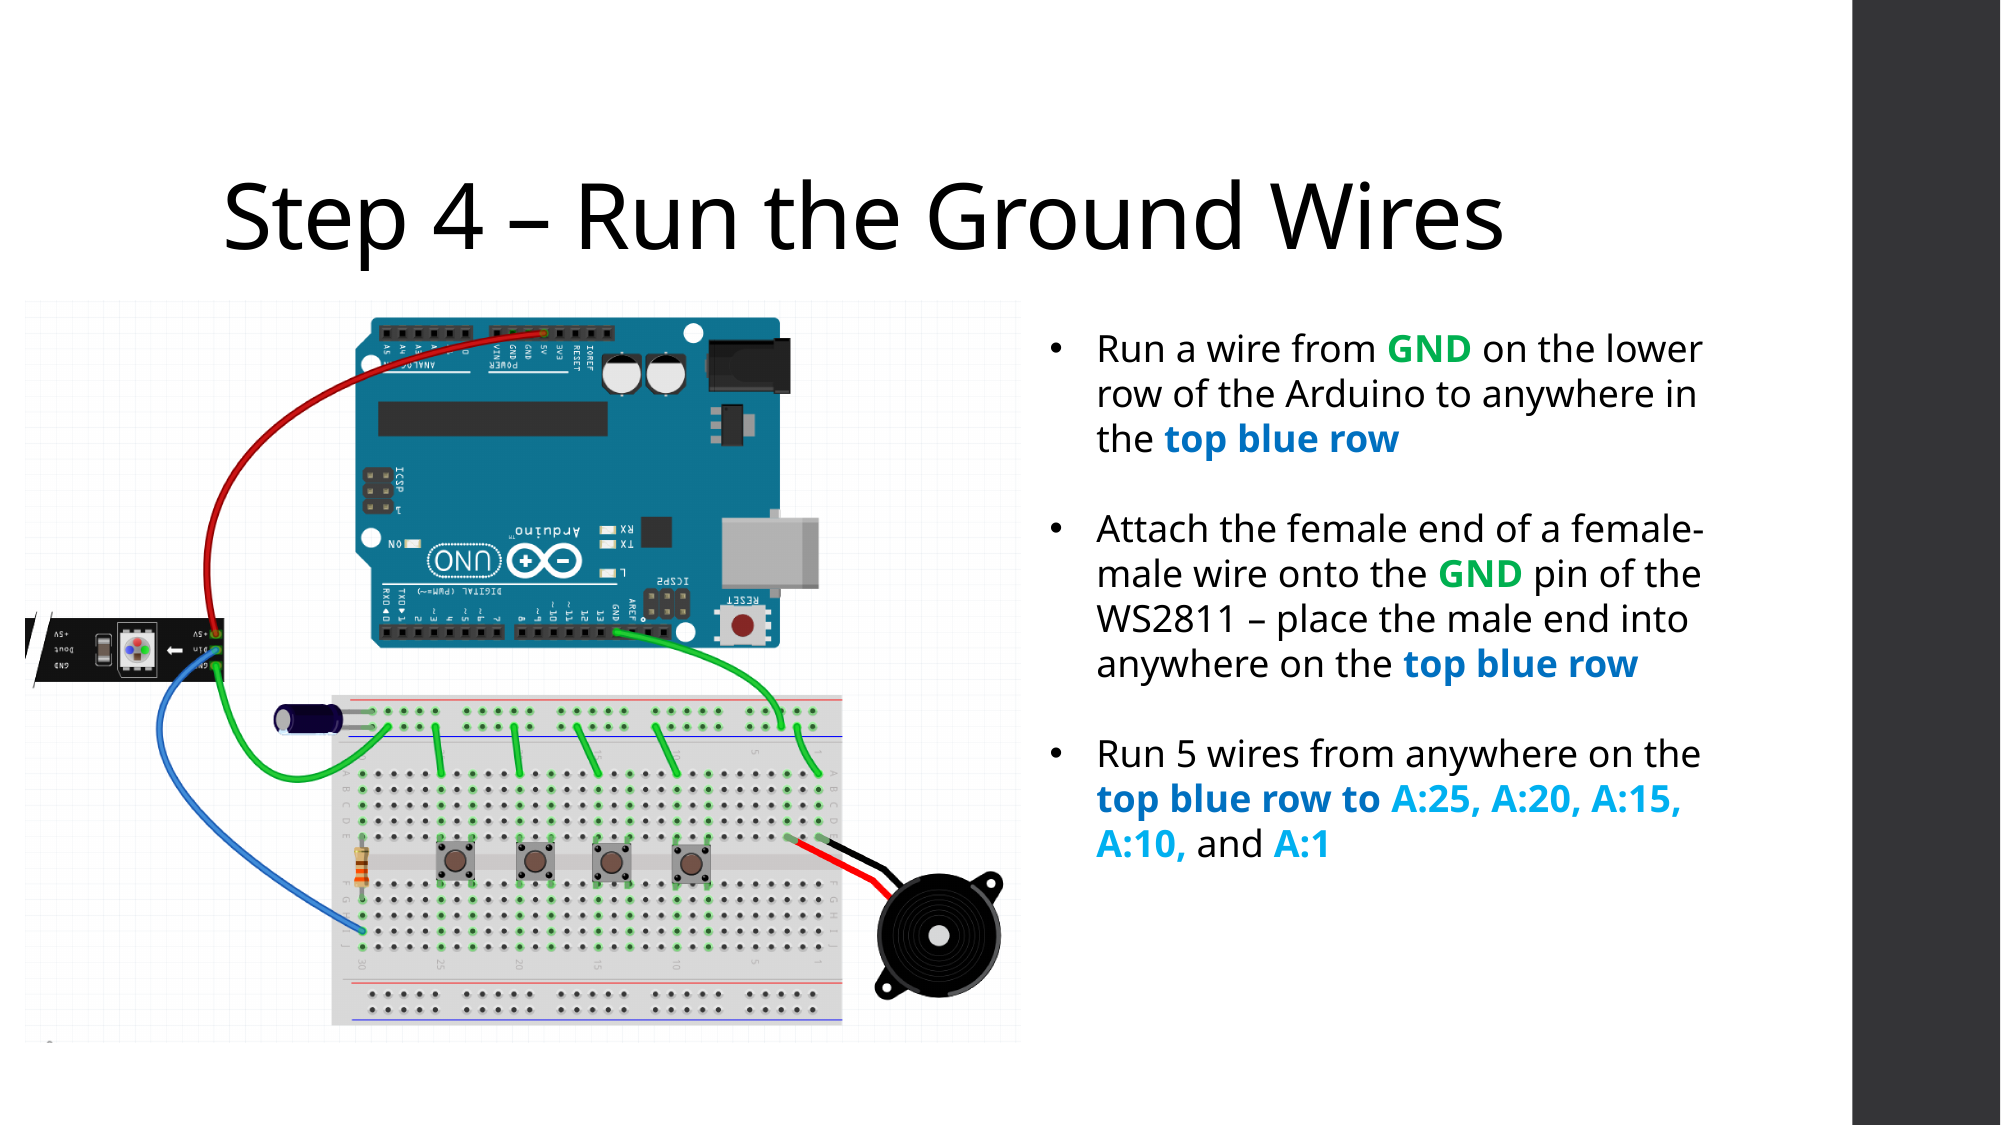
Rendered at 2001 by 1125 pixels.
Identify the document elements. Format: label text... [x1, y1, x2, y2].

title Step 4 – Run the Ground Wires [206, 60, 1797, 278]
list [25, 300, 1021, 1043]
text_box Run a wire from GND on the lower row of the Arduino to anywhere in the top blue row Attach the female end of a female-male wire onto the GND pin of the WS2811 – place the male end into anywhere on the top blue row Run 5 wires from anywhere on the top blue row to A:25, A:20, A:15, A:10, and A:1 [1034, 317, 1723, 918]
